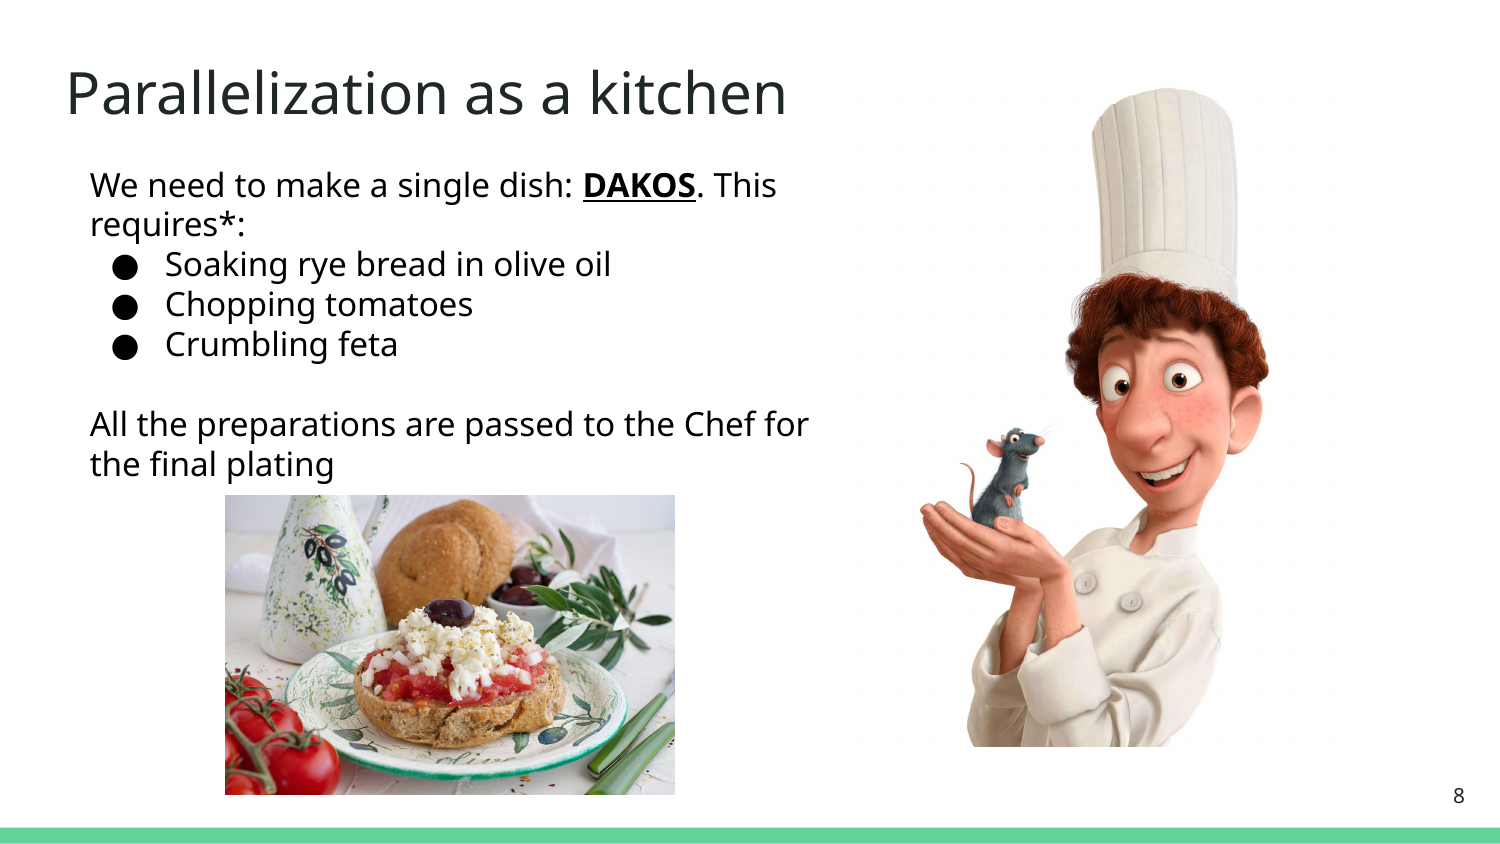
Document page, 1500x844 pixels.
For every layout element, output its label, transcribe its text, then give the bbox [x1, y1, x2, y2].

text_box <number> [1389, 764, 1480, 830]
text_box We need to make a single dish: DAKOS. This requires*: Soaking rye bread in olive oil Chopping tomatoes Crumbling feta All the preparations are passed to the Chef for the final plating [74, 148, 848, 499]
picture [853, 60, 1364, 748]
picture [224, 494, 676, 796]
text_box Parallelization as a kitchen [51, 41, 1500, 135]
